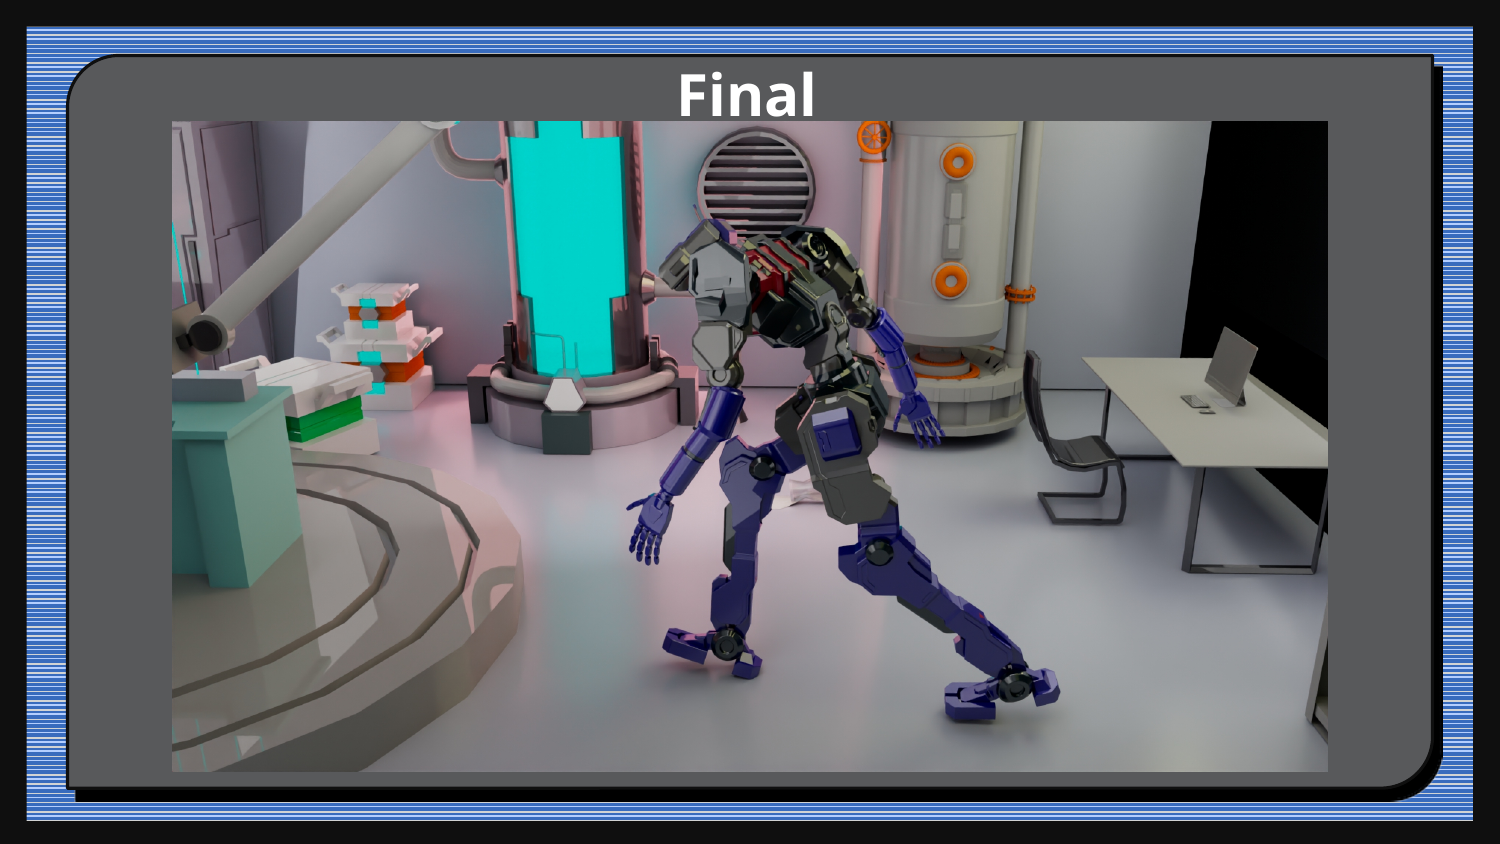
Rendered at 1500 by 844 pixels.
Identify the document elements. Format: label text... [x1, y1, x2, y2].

title Final [661, 46, 839, 119]
picture [171, 121, 1328, 772]
